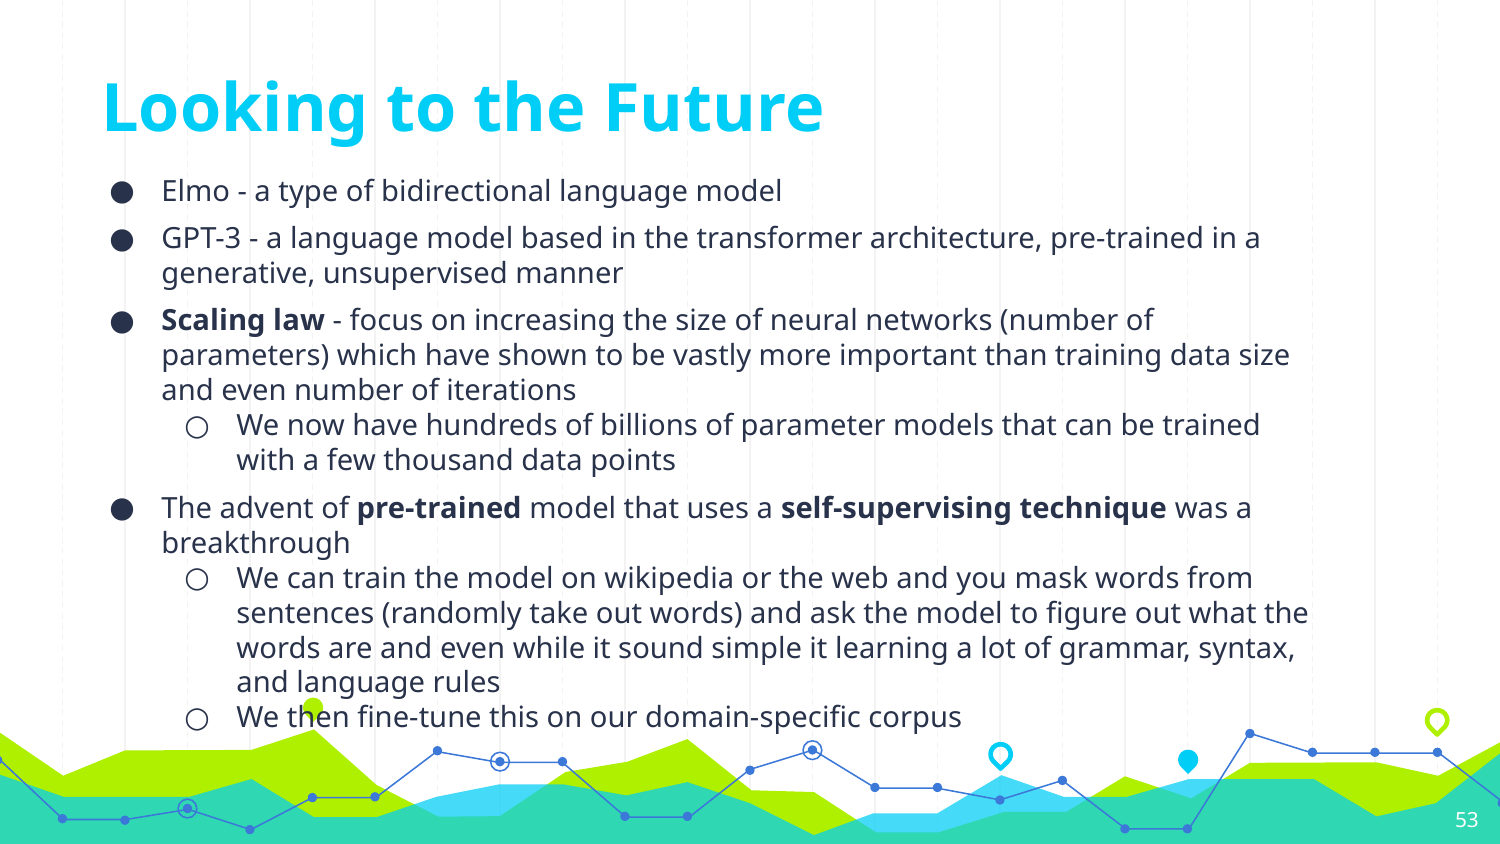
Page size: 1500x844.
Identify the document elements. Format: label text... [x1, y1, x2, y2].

slide_number ‹#› [1403, 791, 1494, 844]
title Looking to the Future [86, 42, 1341, 160]
list Elmo - a type of bidirectional language model GPT-3 - a language model based in the transformer architecture, pre-trained in a generative, unsupervised manner Scaling law - focus on increasing the size of neural networks (number of parameters) which have shown to be vastly more important than training data size and even number of iterations We now have hundreds of billions of parameter models that can be trained with a few thousand data points The advent of pre-trained model that uses a self-supervising technique was a breakthrough We can train the model on wikipedia or the web and you mask words from sentences (randomly take out words) and ask the model to figure out what the words are and even while it sound simple it learning a lot of grammar, syntax, and language rules We then fine-tune this on our domain-specific corpus [71, 156, 1326, 675]
